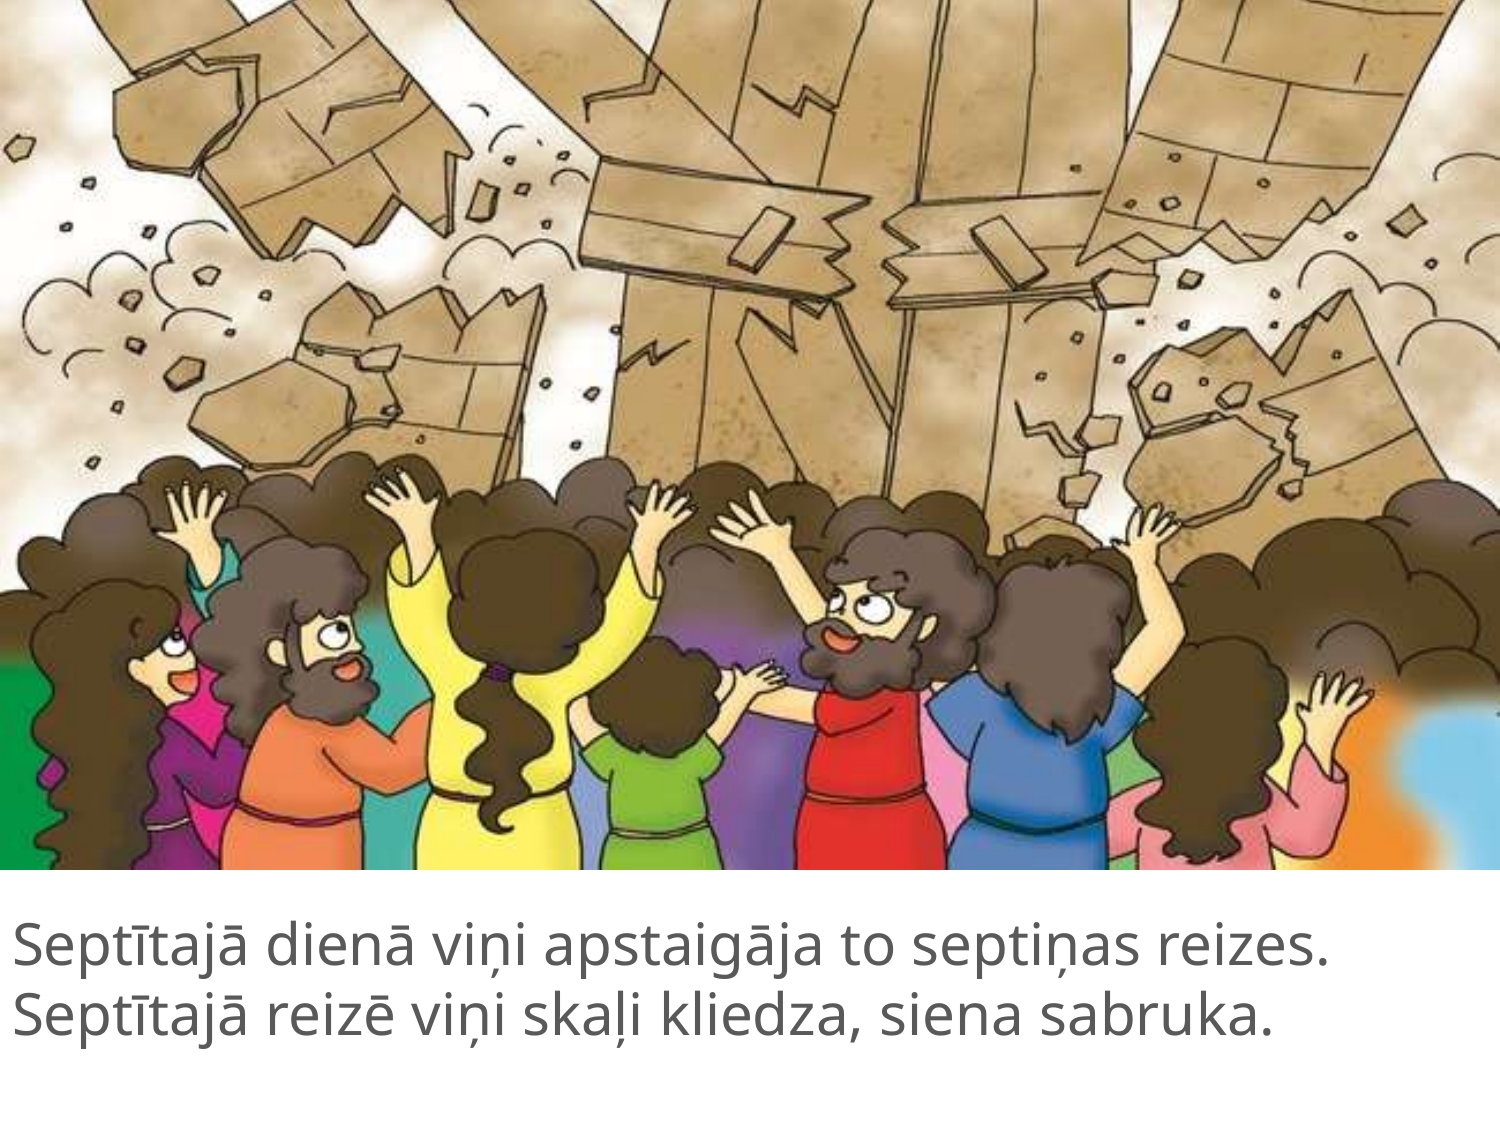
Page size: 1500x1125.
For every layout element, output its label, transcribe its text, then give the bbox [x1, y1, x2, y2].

picture [0, 0, 1500, 870]
text_box Septītajā dienā viņi apstaigāja to septiņas reizes. Septītajā reizē viņi skaļi kliedza, siena sabruka. [0, 900, 1483, 1055]
